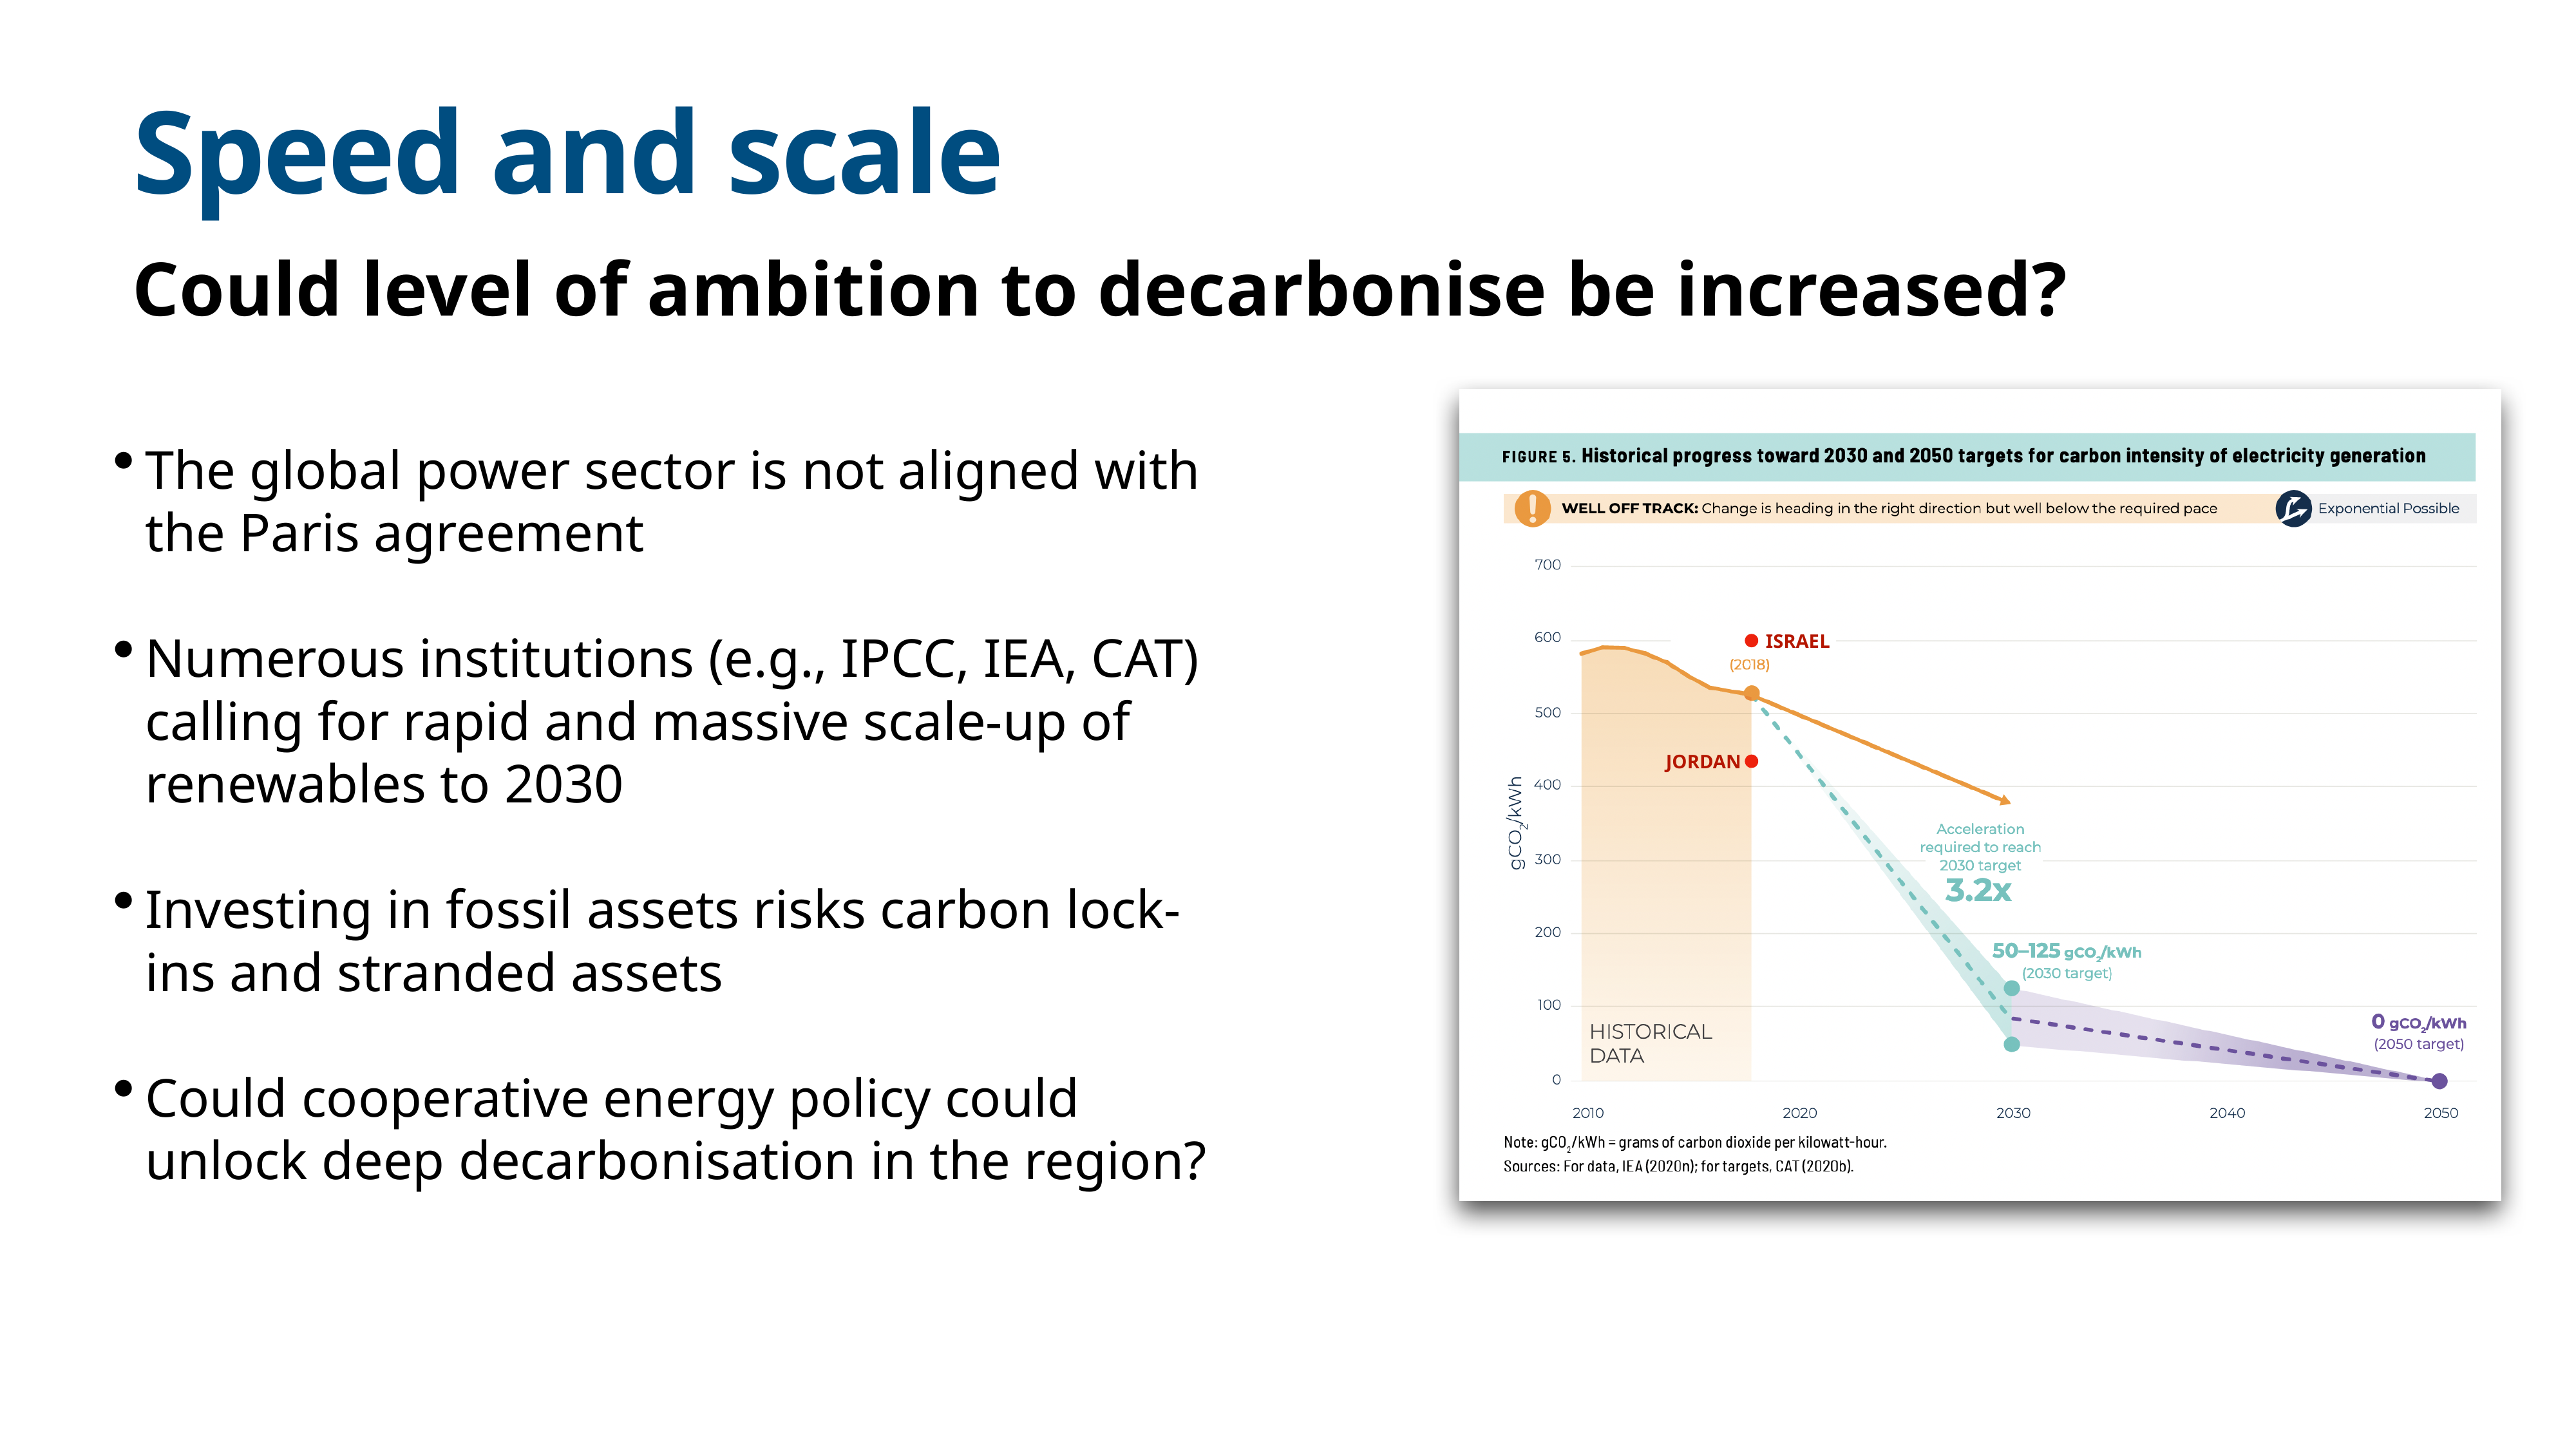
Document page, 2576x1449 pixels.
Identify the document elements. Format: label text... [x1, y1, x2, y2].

picture [1459, 389, 2501, 1202]
title Speed and scale [127, 100, 2449, 236]
text_box The global power sector is not aligned with the Paris agreement Numerous institutions (e.g., IPCC, IEA, CAT) calling for rapid and massive scale-up of renewables to 2030 Investing in fossil assets risks carbon lock-ins and stranded assets Could cooperative energy policy could unlock deep decarbonisation in the region? [107, 431, 1258, 1196]
list Could level of ambition to decarbonise be increased? [127, 236, 2449, 337]
